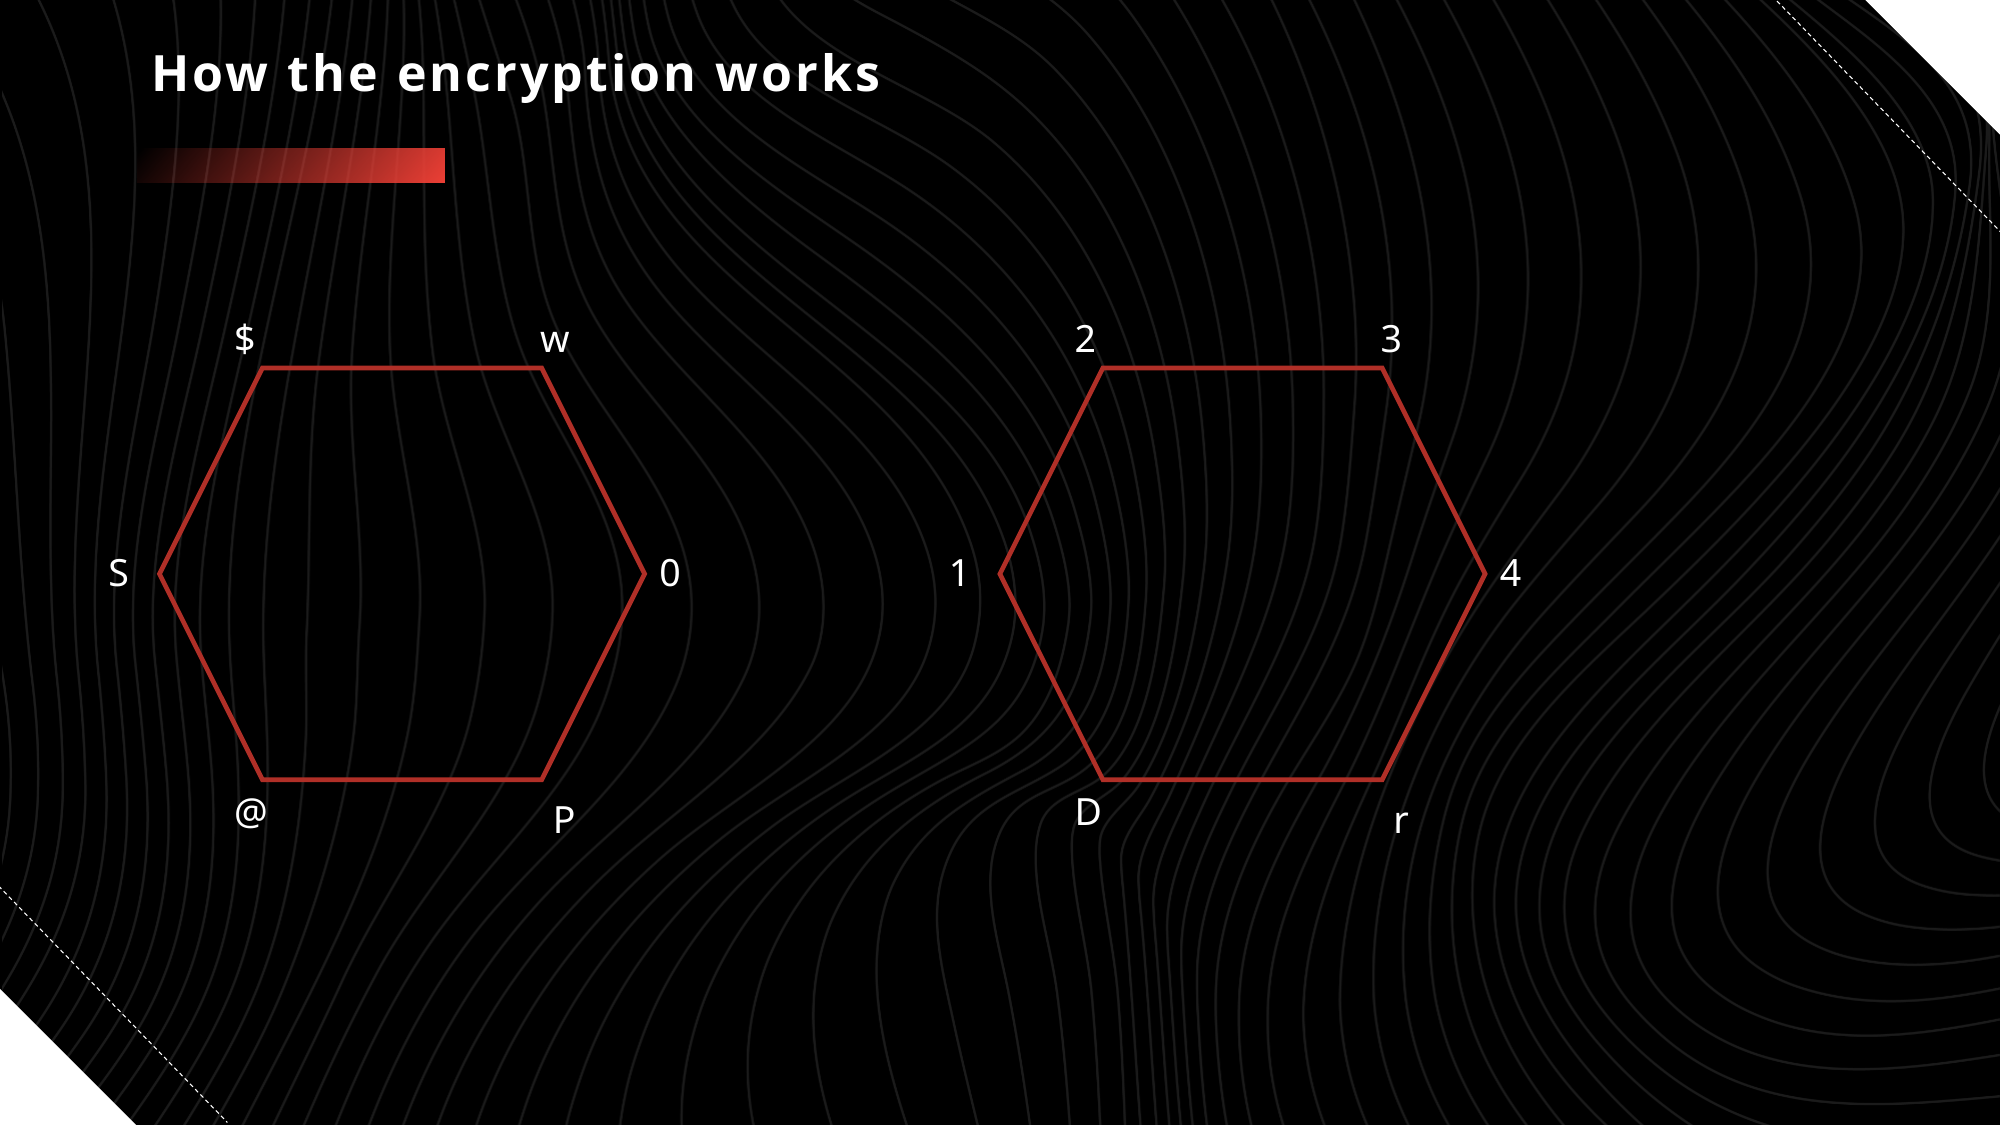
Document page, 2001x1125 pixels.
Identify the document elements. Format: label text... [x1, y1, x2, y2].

text_box $ [219, 307, 296, 368]
text_box [1011, 366, 1485, 781]
text_box r [1378, 788, 1456, 849]
title How the encryption works [136, 27, 1863, 124]
text_box S [93, 541, 171, 602]
text_box 1 [934, 541, 1011, 602]
text_box @ [219, 780, 296, 841]
text_box 3 [1365, 307, 1443, 368]
text_box 4 [1485, 541, 1562, 602]
text_box w [525, 307, 602, 368]
text_box P [538, 788, 615, 849]
text_box D [1059, 780, 1137, 841]
text_box 2 [1059, 307, 1137, 368]
text_box 0 [644, 541, 722, 602]
text_box [171, 366, 644, 781]
